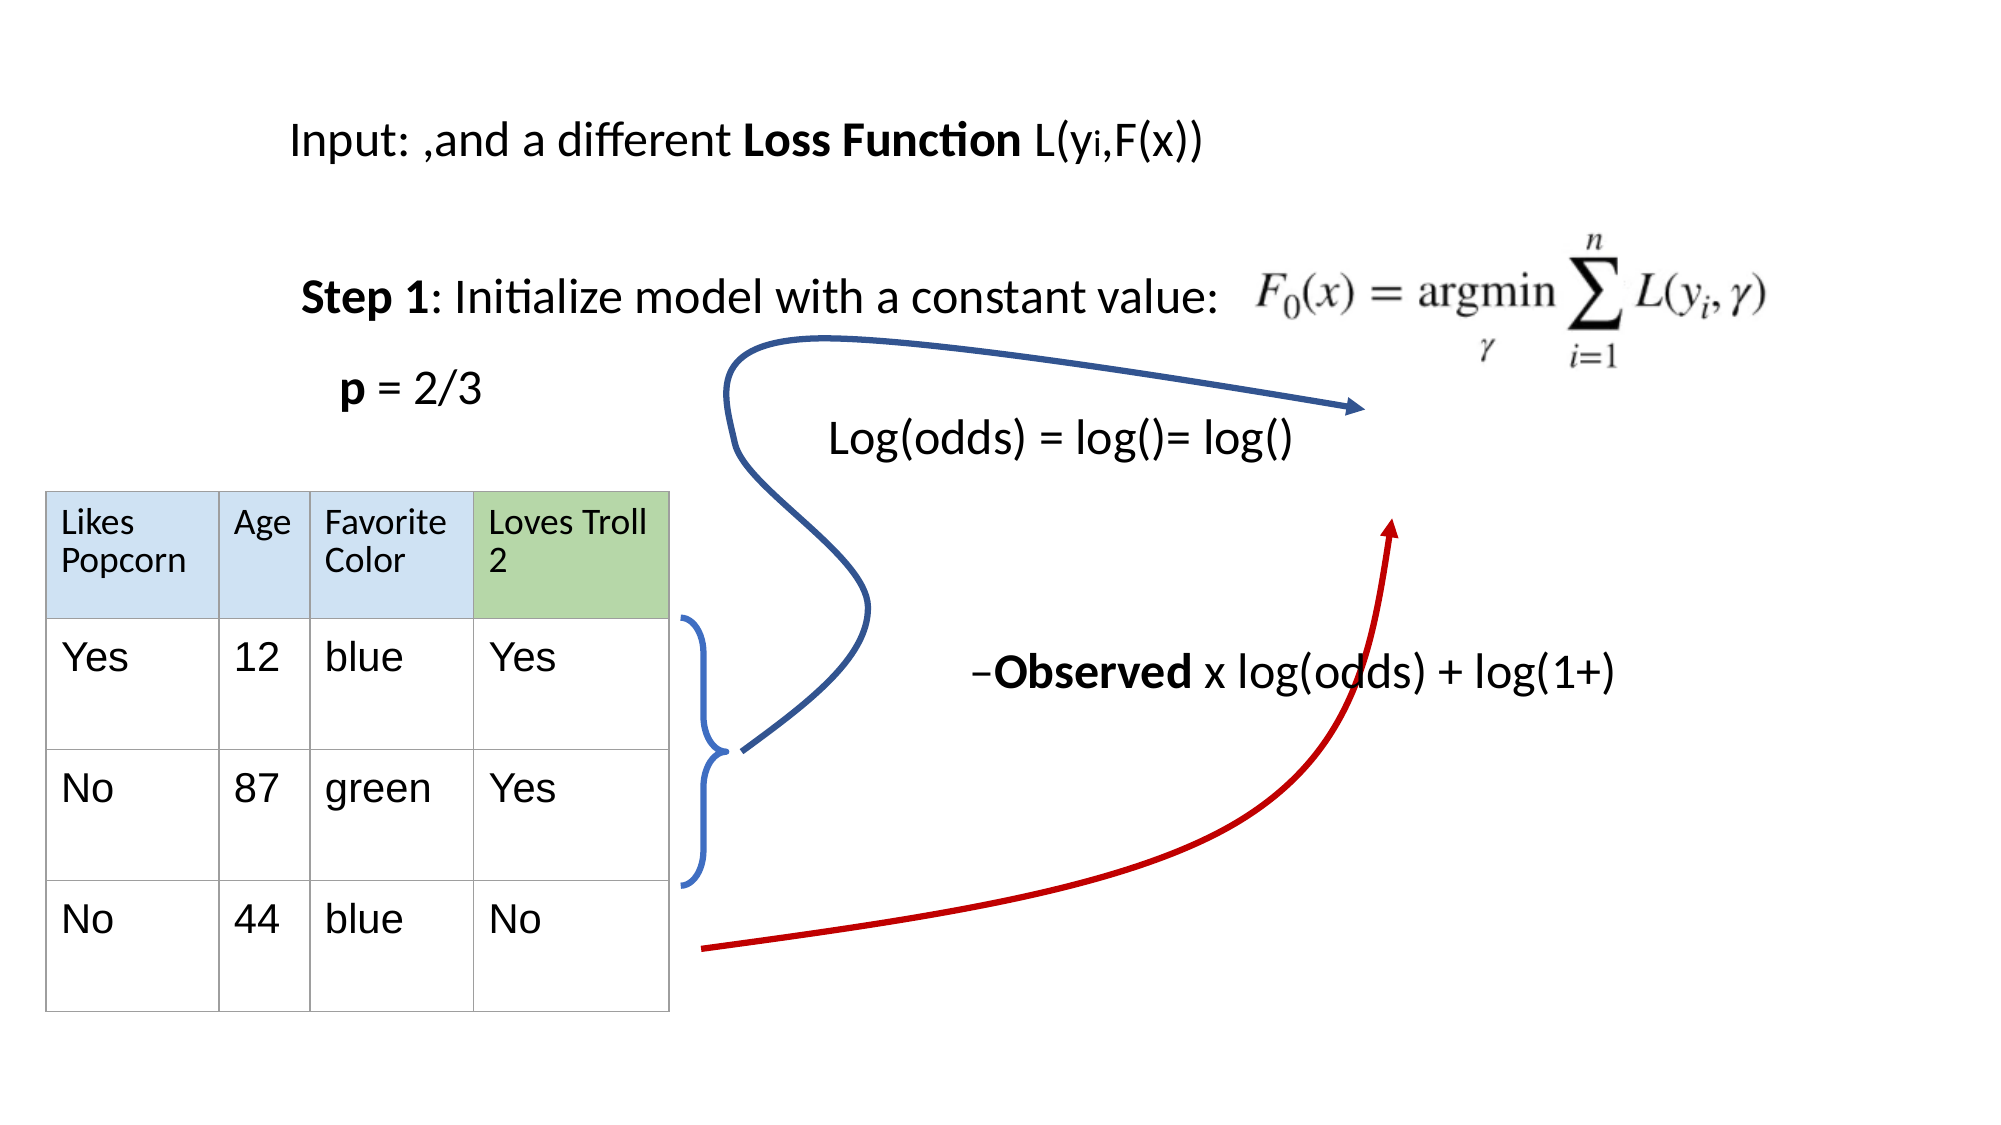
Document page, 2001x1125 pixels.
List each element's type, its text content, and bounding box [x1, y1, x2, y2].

table_cell Yes [474, 750, 668, 880]
table_cell green [311, 750, 473, 880]
table_cell blue [311, 881, 473, 1011]
table_header Age [220, 492, 309, 618]
table_header Loves Troll 2 [474, 492, 668, 618]
text_box [700, 518, 1397, 951]
picture [1249, 219, 1790, 388]
table_cell 44 [220, 881, 309, 1011]
table_cell Yes [474, 619, 668, 749]
table_cell Yes [47, 619, 218, 749]
table_cell 12 [220, 619, 309, 749]
table_cell blue [311, 619, 473, 749]
table_header Favorite Color [311, 492, 473, 618]
text_box [680, 616, 728, 887]
table_cell 87 [220, 750, 309, 880]
table_cell No [47, 881, 218, 1011]
table_cell No [474, 881, 668, 1011]
text_box [724, 336, 1366, 754]
table_header Likes Popcorn [47, 492, 218, 618]
table_cell No [47, 750, 218, 880]
text_box p = 2/3 [324, 347, 753, 422]
text_box Step 1: Initialize model with a constant value: [286, 256, 1244, 331]
